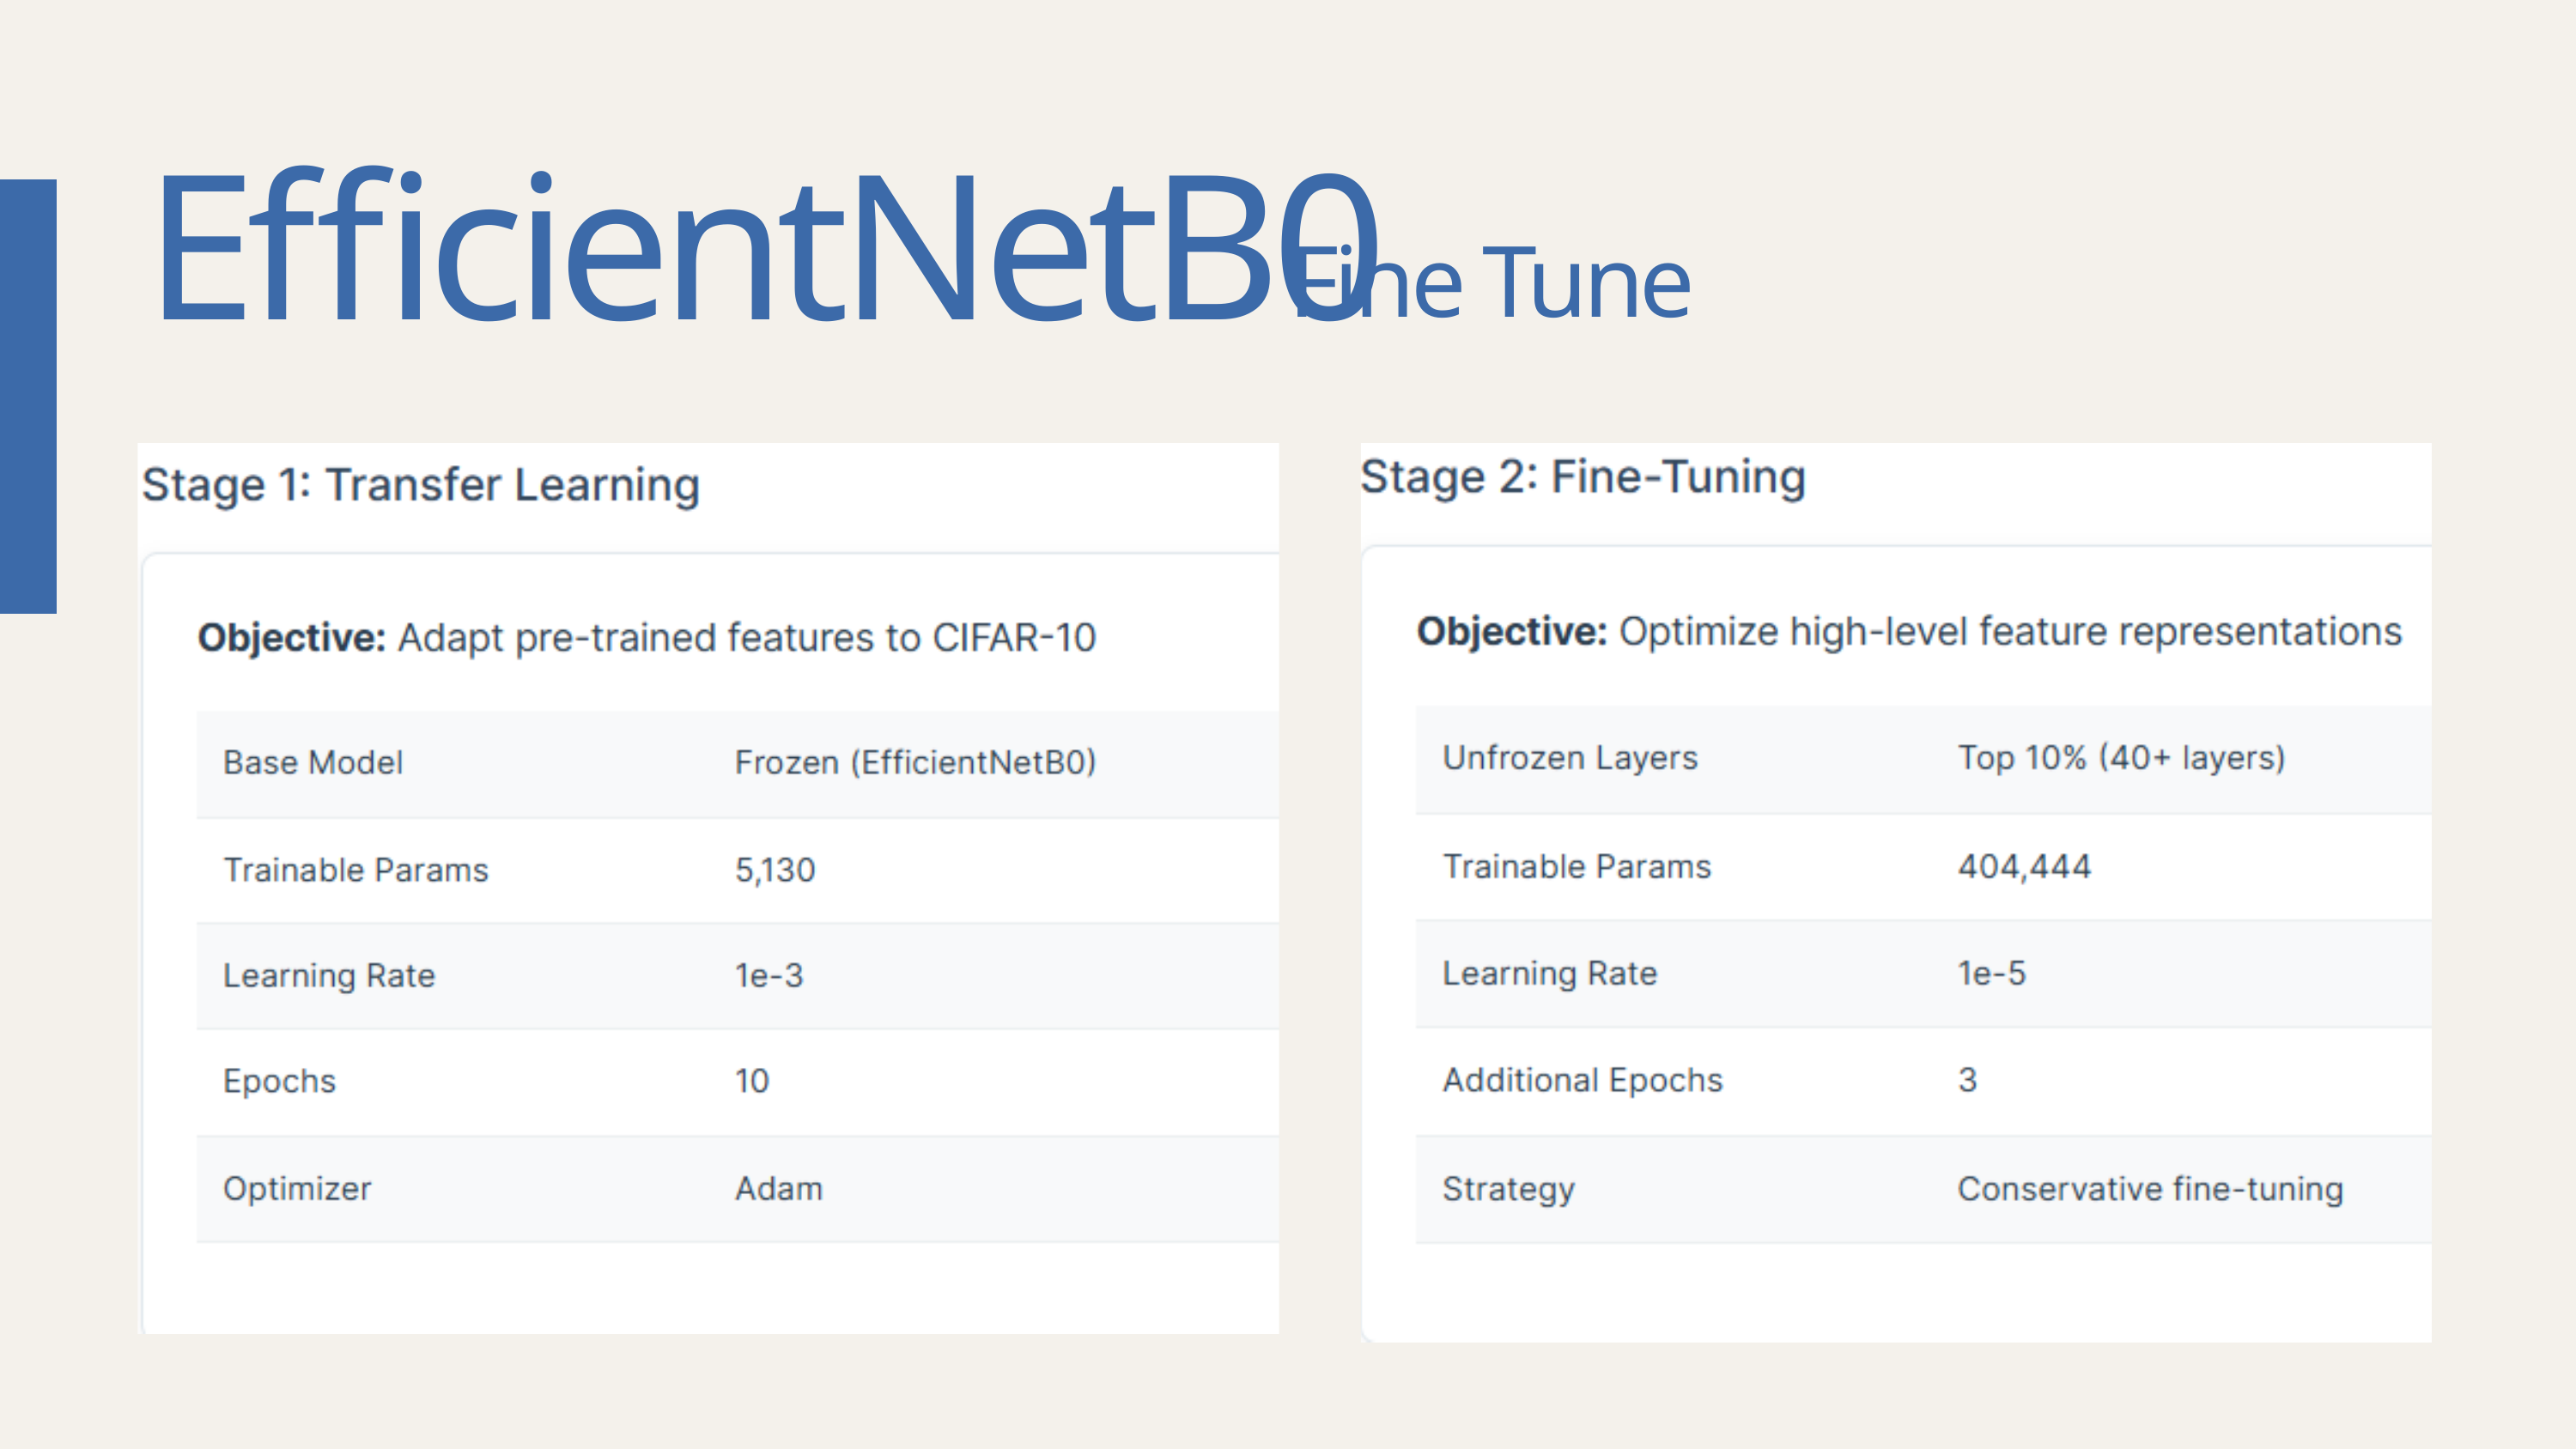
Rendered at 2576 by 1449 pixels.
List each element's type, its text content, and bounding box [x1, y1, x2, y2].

text_box [137, 443, 1279, 1334]
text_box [0, 179, 57, 615]
text_box [1360, 443, 2432, 1343]
text_box Fine Tune [1287, 249, 2362, 337]
text_box EfficientNetB0 [144, 180, 1498, 361]
